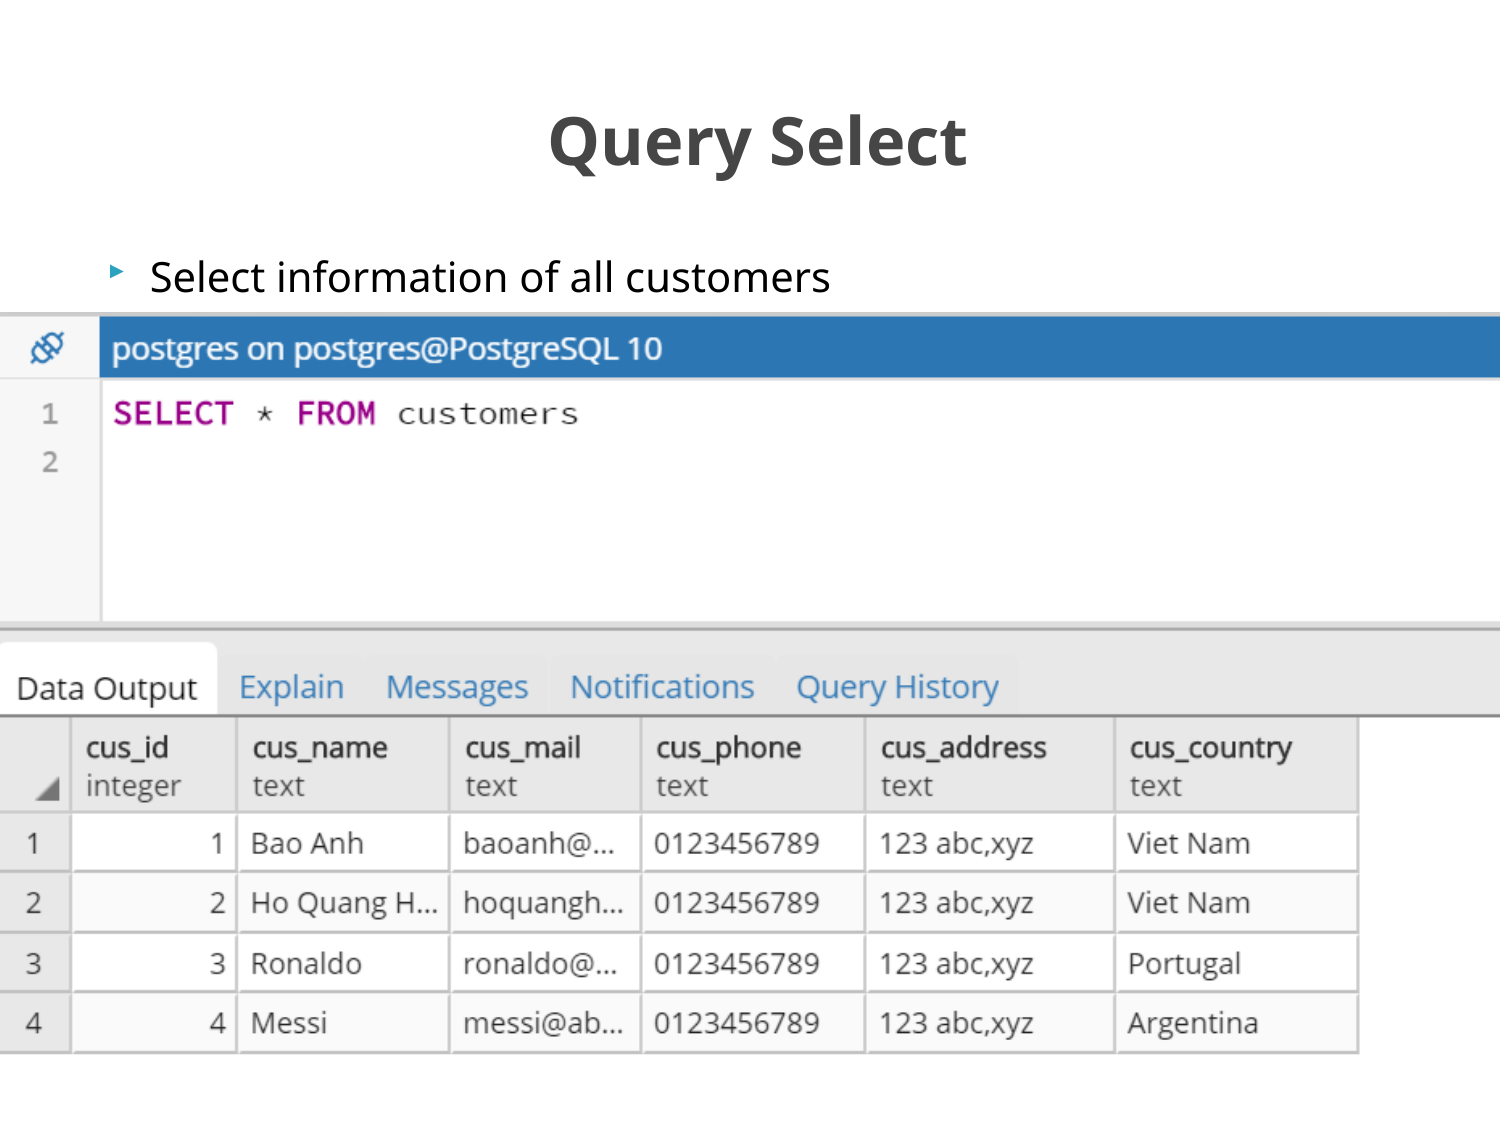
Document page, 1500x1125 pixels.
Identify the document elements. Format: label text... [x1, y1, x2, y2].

title Query Select [75, 45, 1425, 233]
list Select information of all customers [75, 243, 1425, 312]
picture [0, 312, 1500, 1125]
